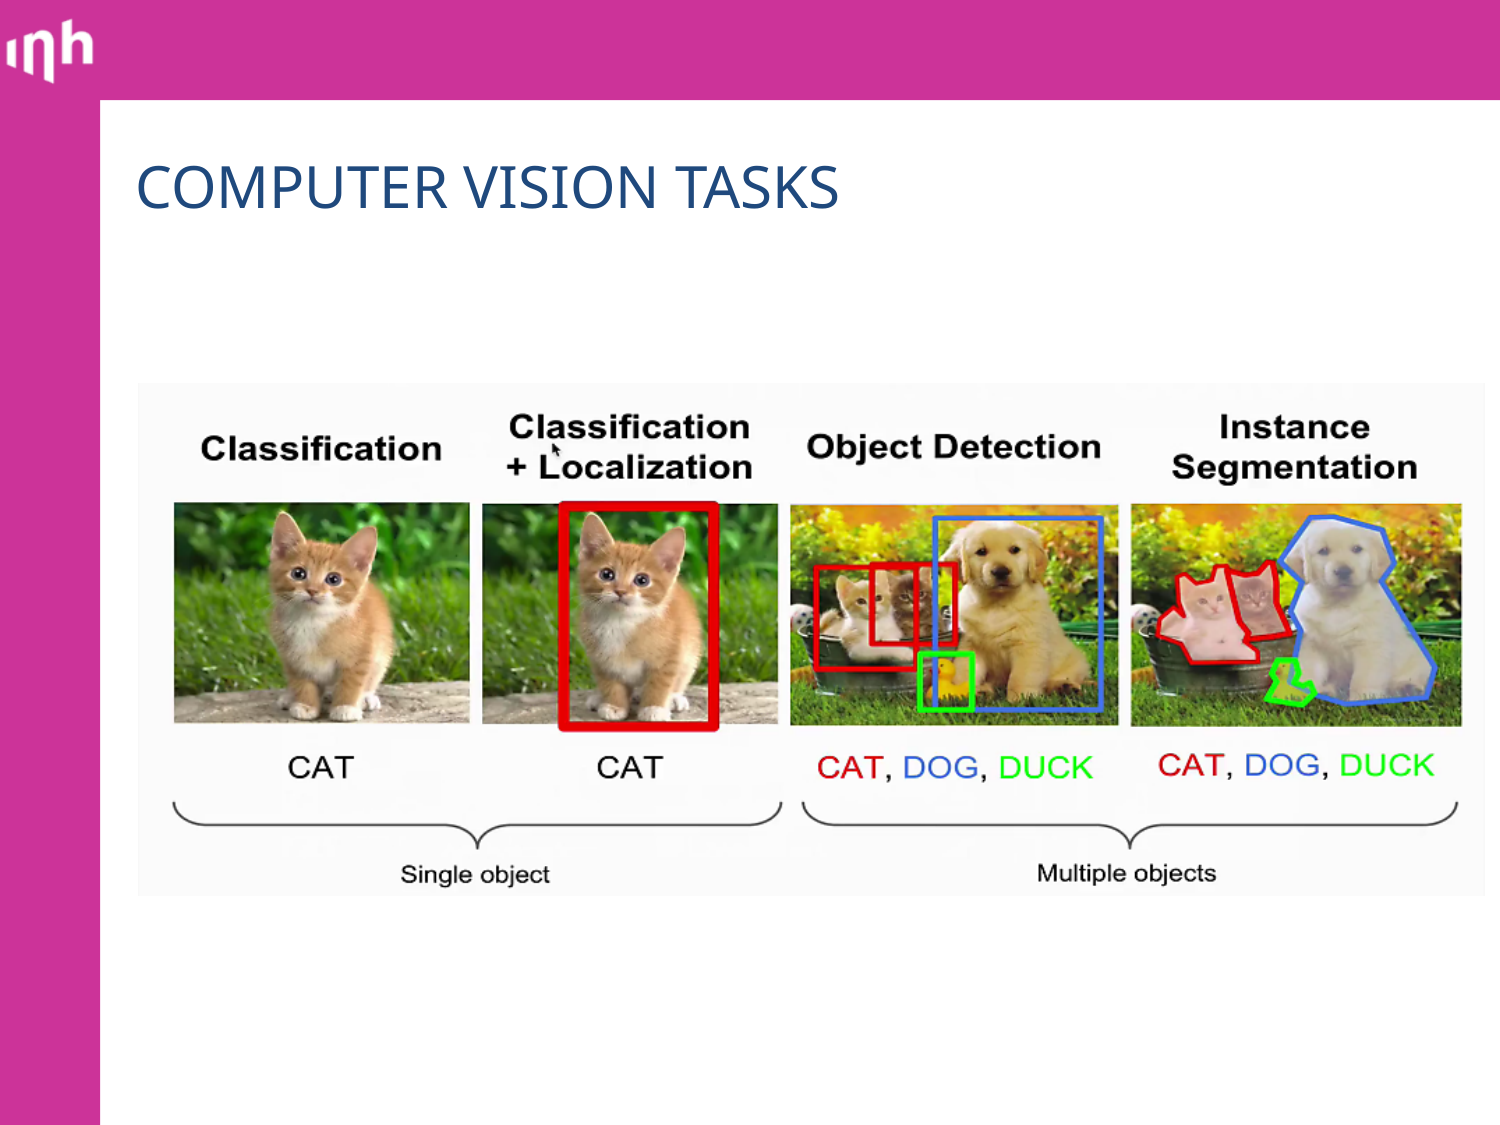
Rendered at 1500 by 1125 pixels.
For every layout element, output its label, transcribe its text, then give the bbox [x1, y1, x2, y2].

picture [137, 382, 1486, 897]
picture [0, 1, 101, 102]
text_box COMPUTER VISION TASKS [120, 150, 1419, 245]
